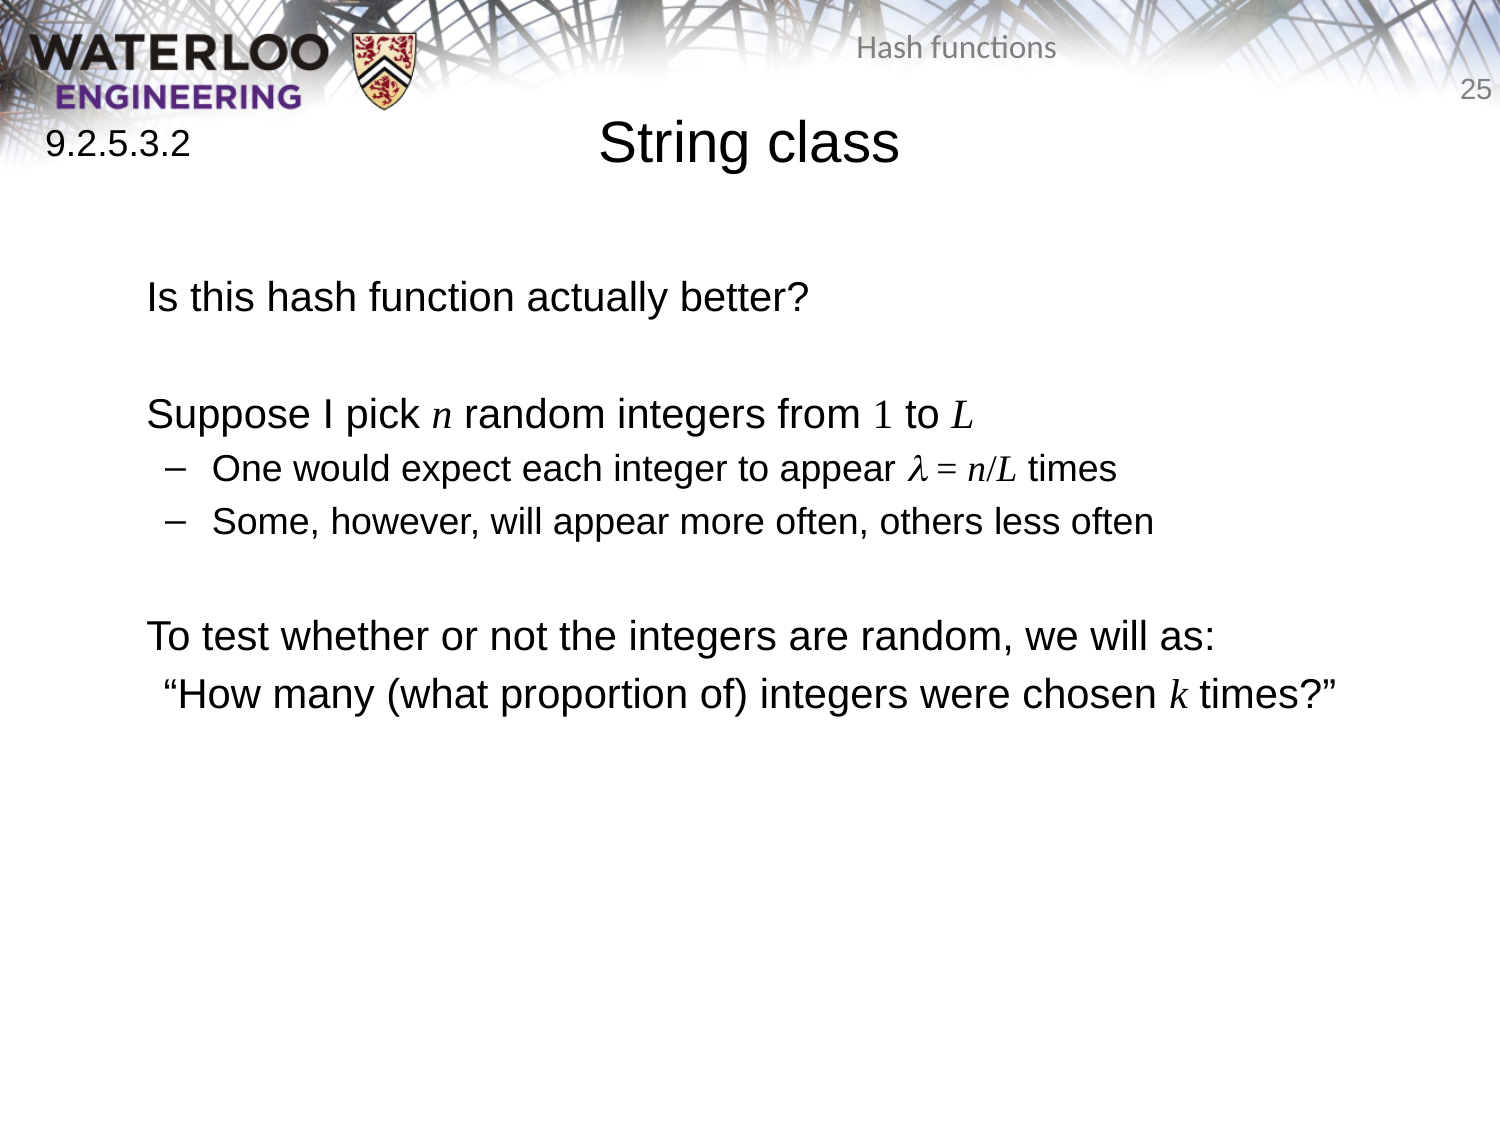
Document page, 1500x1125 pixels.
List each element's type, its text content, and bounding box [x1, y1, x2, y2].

title String class [74, 44, 1426, 233]
list Is this hash function actually better? Suppose I pick n random integers from 1 to L One would expect each integer to appear l = n/L times Some, however, will appear more often, others less often To test whether or not the integers are random, we will as: “How many (what proportion of) integers were chosen k times?” [74, 262, 1426, 1006]
text_box 9.2.5.3.2 [30, 111, 206, 172]
picture [0, 0, 1500, 1125]
